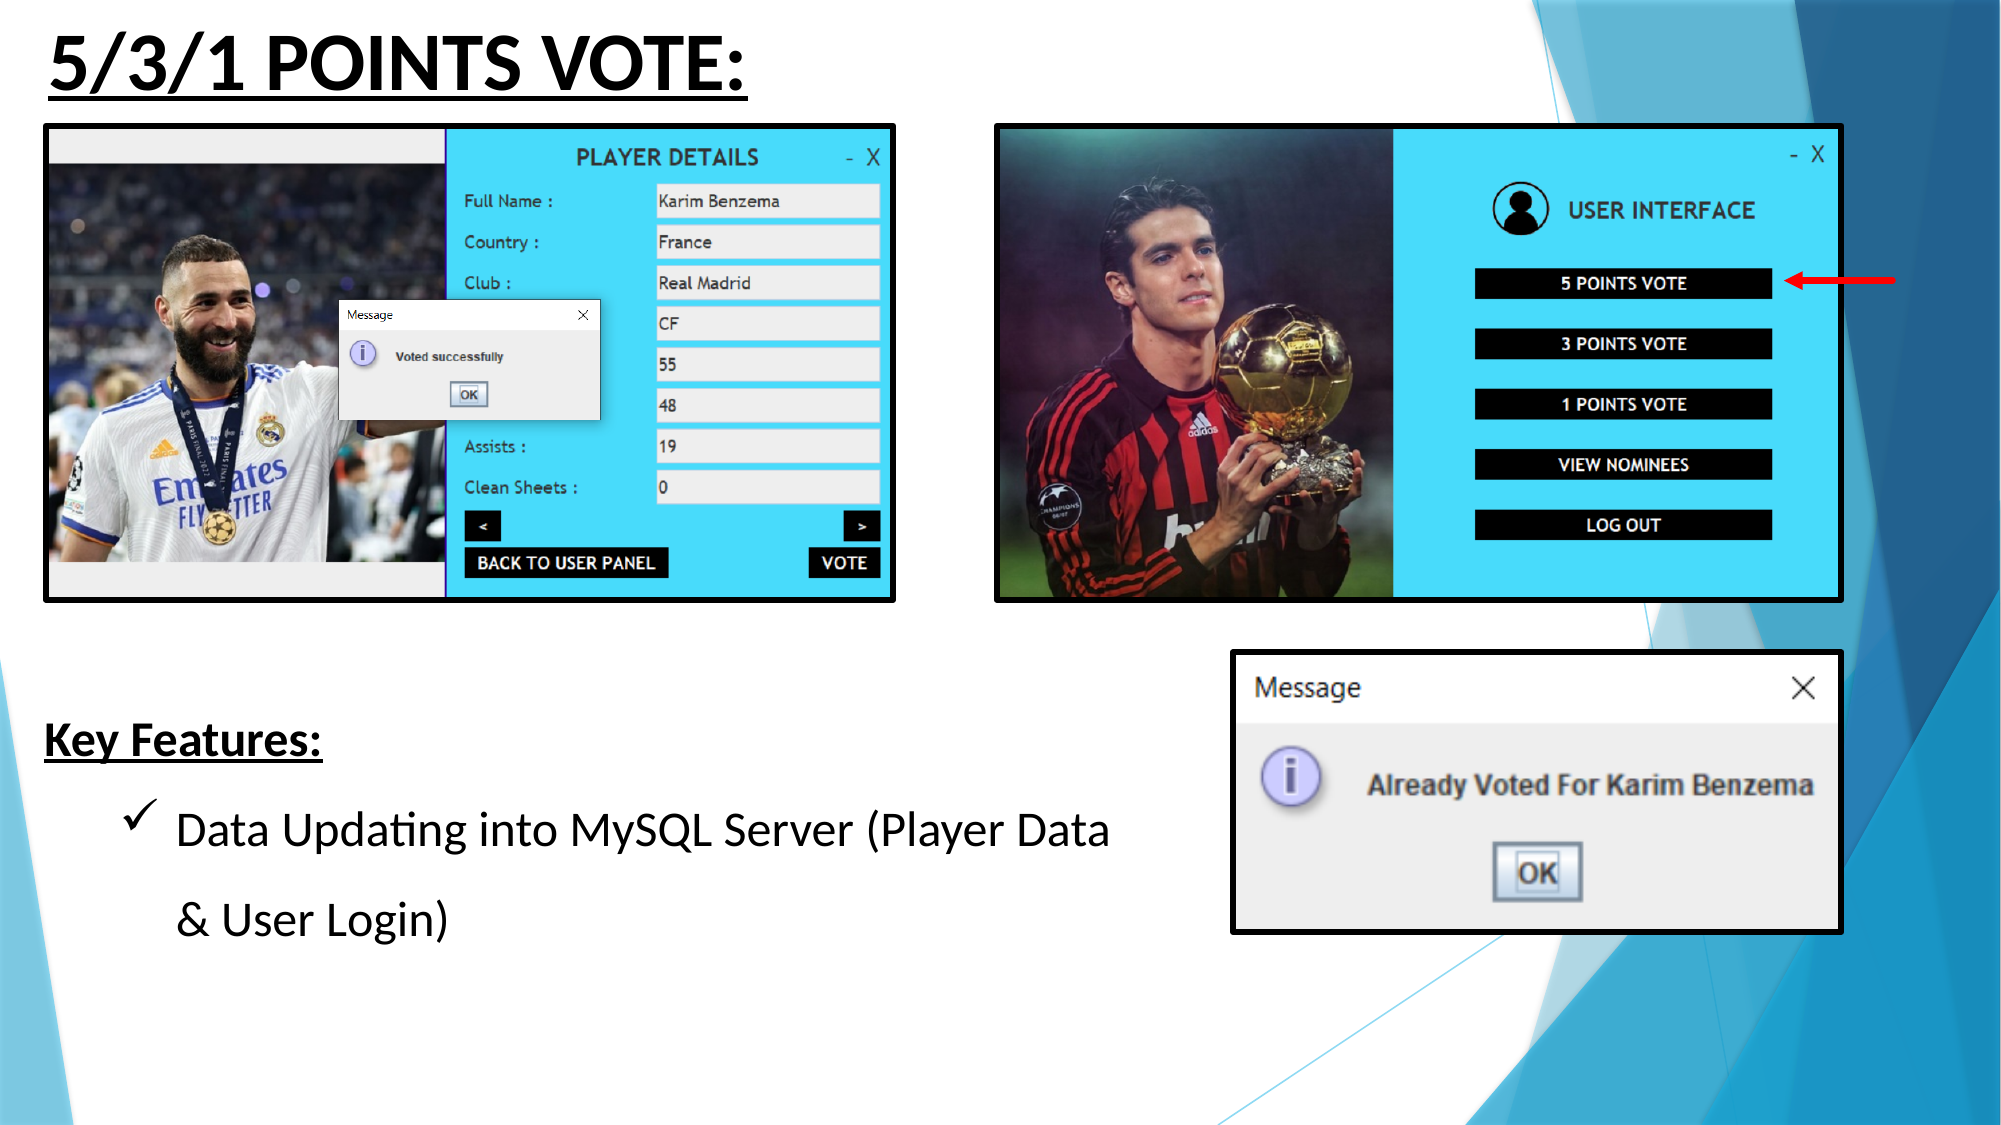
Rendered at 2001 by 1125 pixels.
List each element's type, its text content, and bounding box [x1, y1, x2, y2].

picture [1235, 654, 1839, 930]
picture [999, 128, 1839, 598]
text_box Key Features: Data Updating into MySQL Server (Player Data & User Login) [29, 668, 1155, 954]
picture [48, 128, 891, 598]
text_box 5/3/1 POINTS VOTE: [33, 0, 764, 115]
